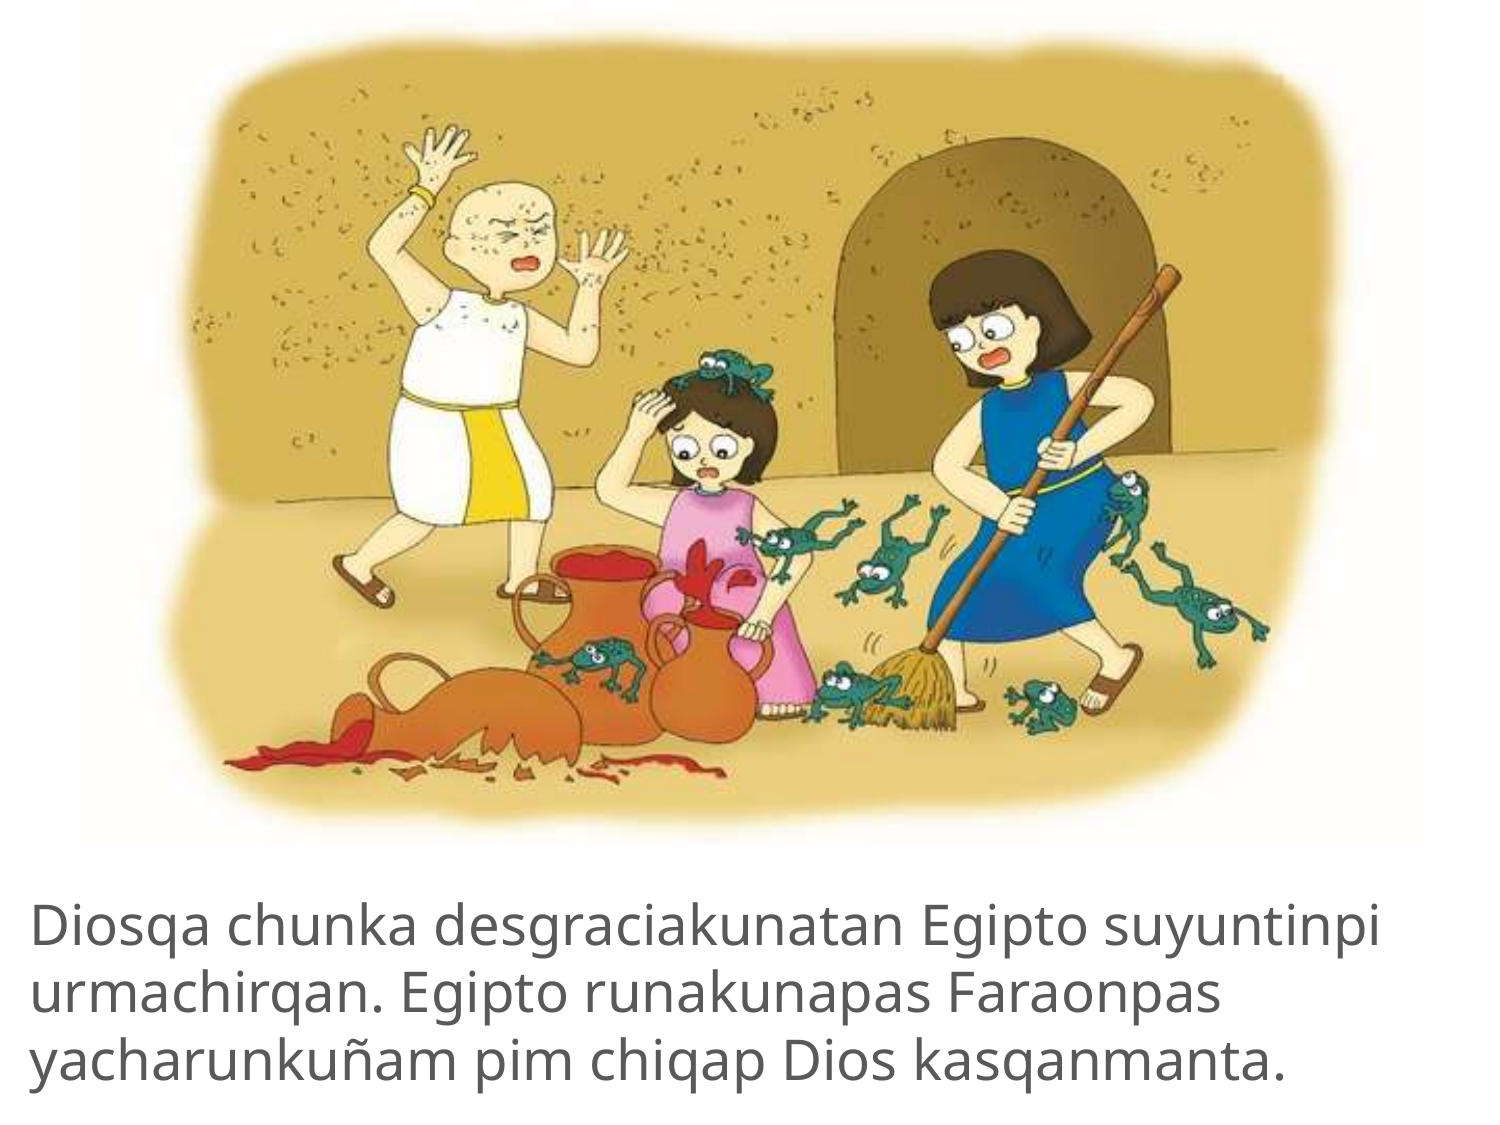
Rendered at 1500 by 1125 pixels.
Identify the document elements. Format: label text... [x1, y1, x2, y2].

text_box Diosqa chunka desgraciakunatan Egipto suyuntinpi urmachirqan. Egipto runakunapas Faraonpas yacharunkuñam pim chiqap Dios kasqanmanta. [14, 881, 1500, 1099]
picture [73, 0, 1425, 847]
